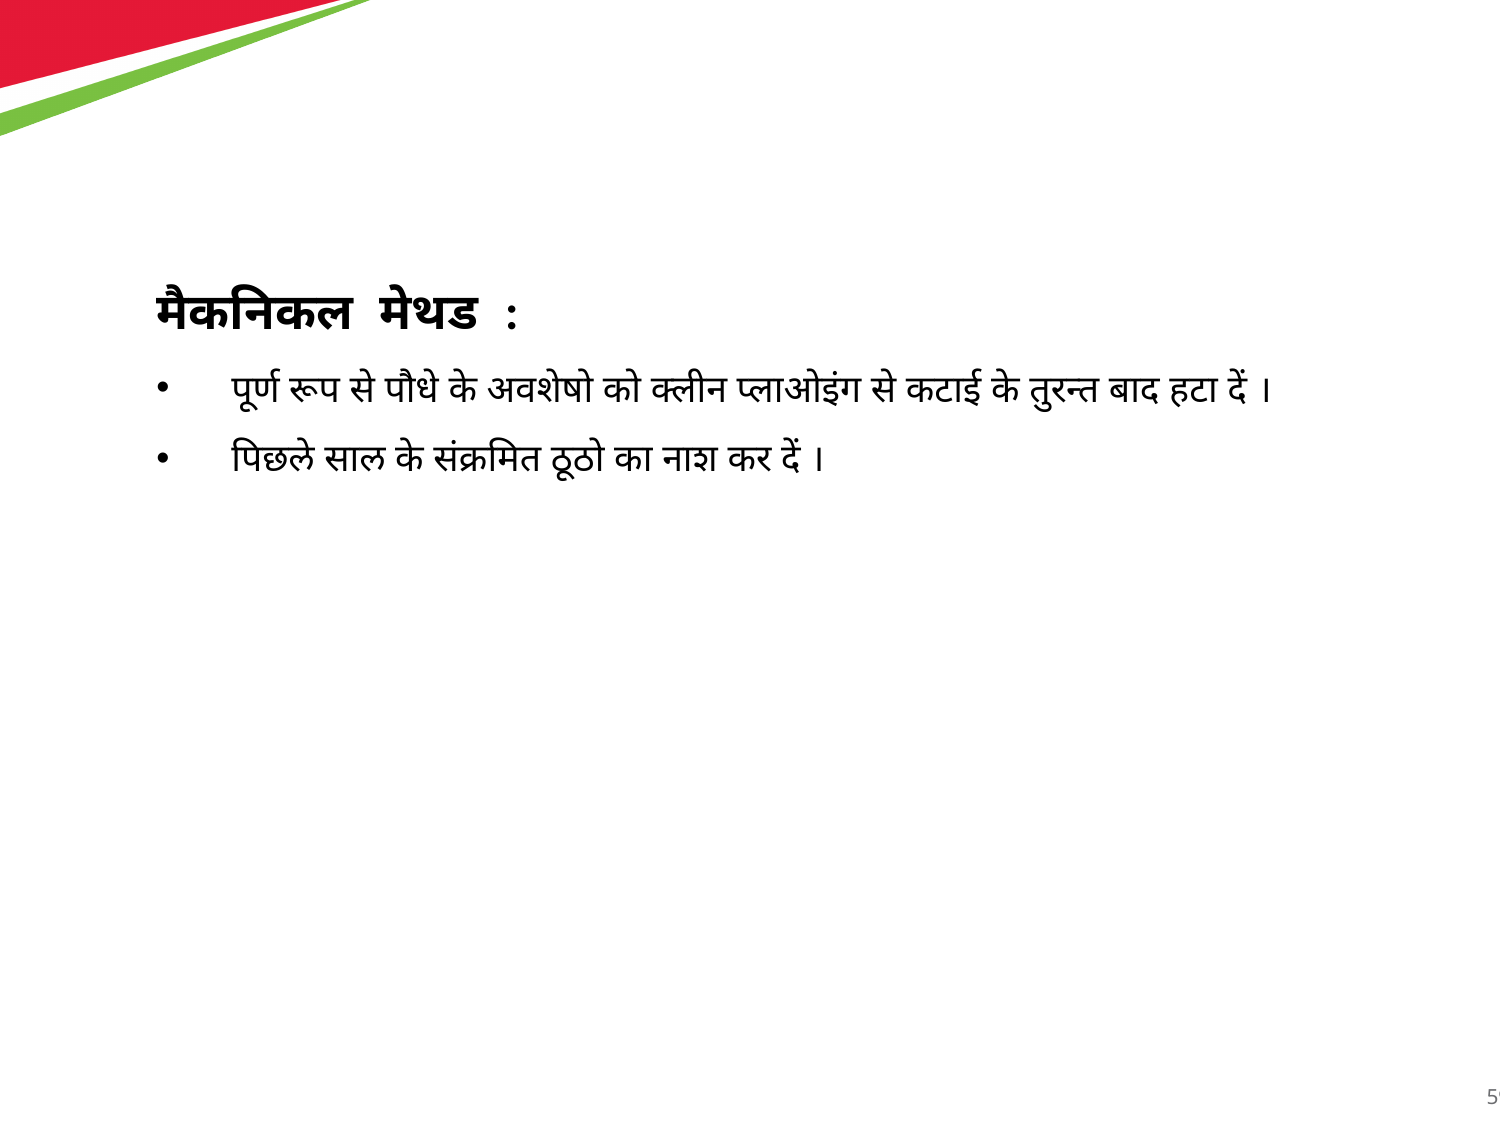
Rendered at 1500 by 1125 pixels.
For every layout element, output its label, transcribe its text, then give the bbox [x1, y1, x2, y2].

picture [0, 0, 373, 136]
text_box मैकनिकल मेथड : पूर्ण रूप से पौधे के अवशेषो को क्लीन प्लाओइंग से कटाई के तुरन्त बाद हटा दें । पिछले साल के संक्रमित ठूठो का नाश कर दें । [141, 272, 1382, 487]
